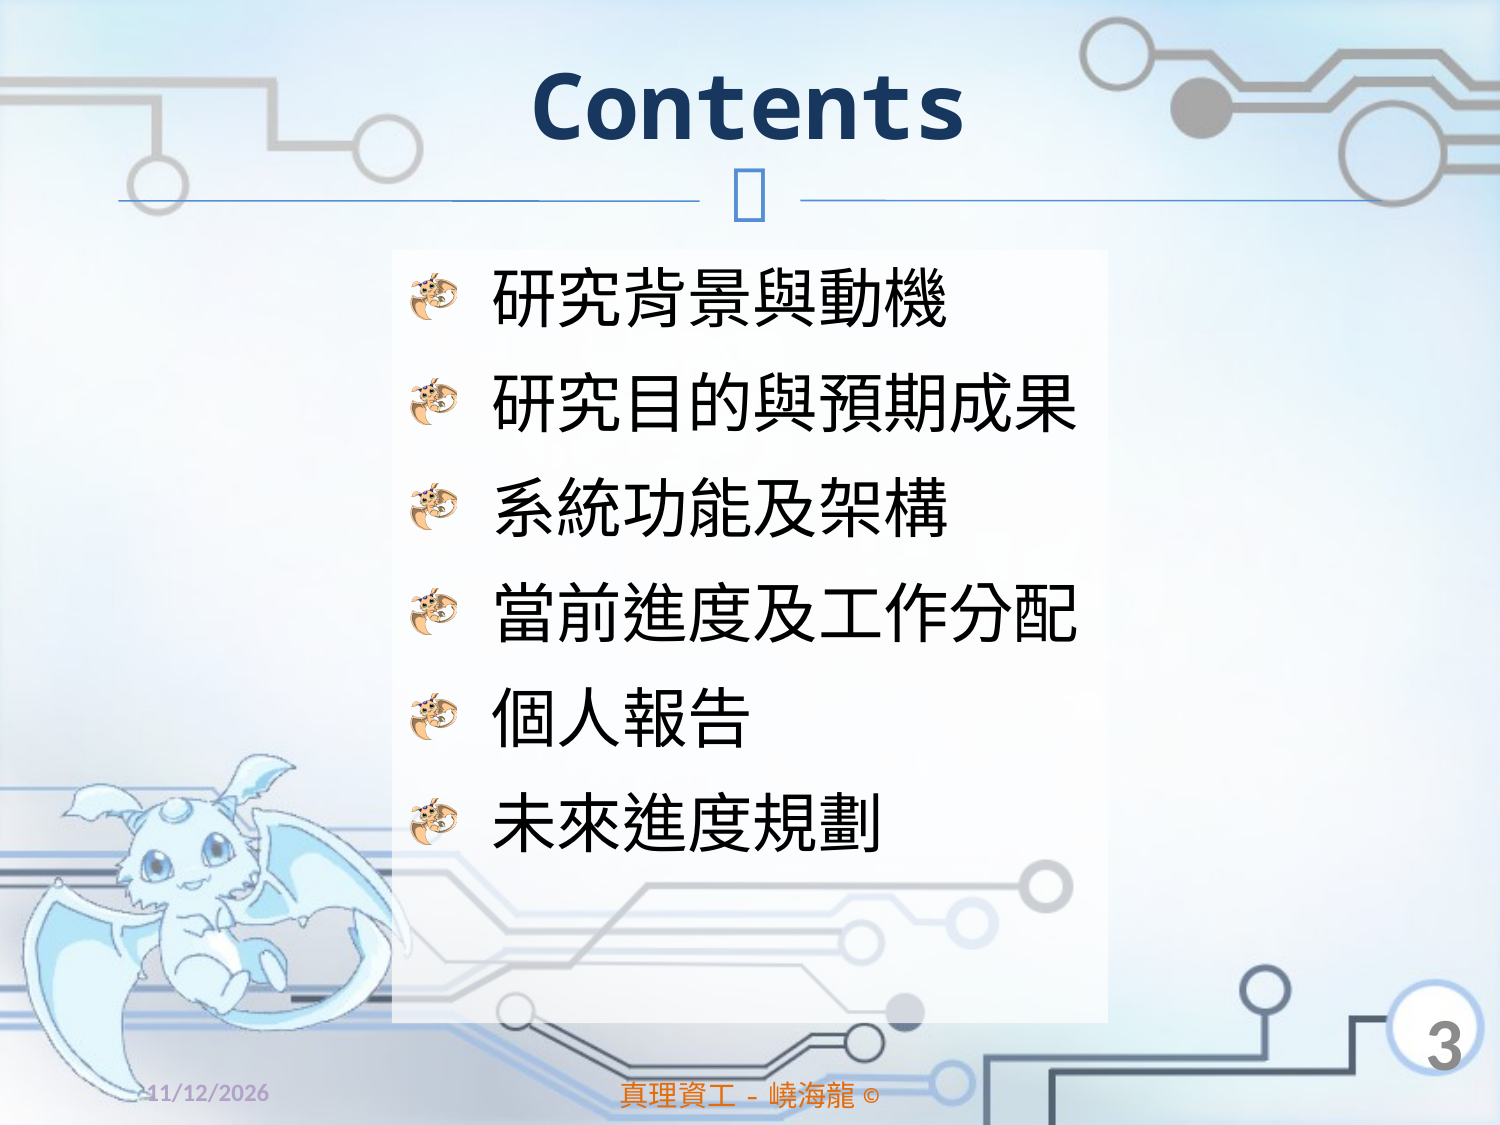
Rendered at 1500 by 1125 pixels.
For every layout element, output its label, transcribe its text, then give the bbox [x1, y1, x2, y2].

picture [0, 0, 1500, 1125]
slide_number 3 [1340, 1010, 1478, 1071]
list 研究背景與動機 研究目的與預期成果 系統功能及架構 當前進度及工作分配 個人報告 未來進度規劃 [391, 249, 1109, 1024]
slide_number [0, 1061, 285, 1122]
footer 真理資工-嶢海龍© [512, 1065, 988, 1125]
title Contents [75, 8, 1425, 197]
